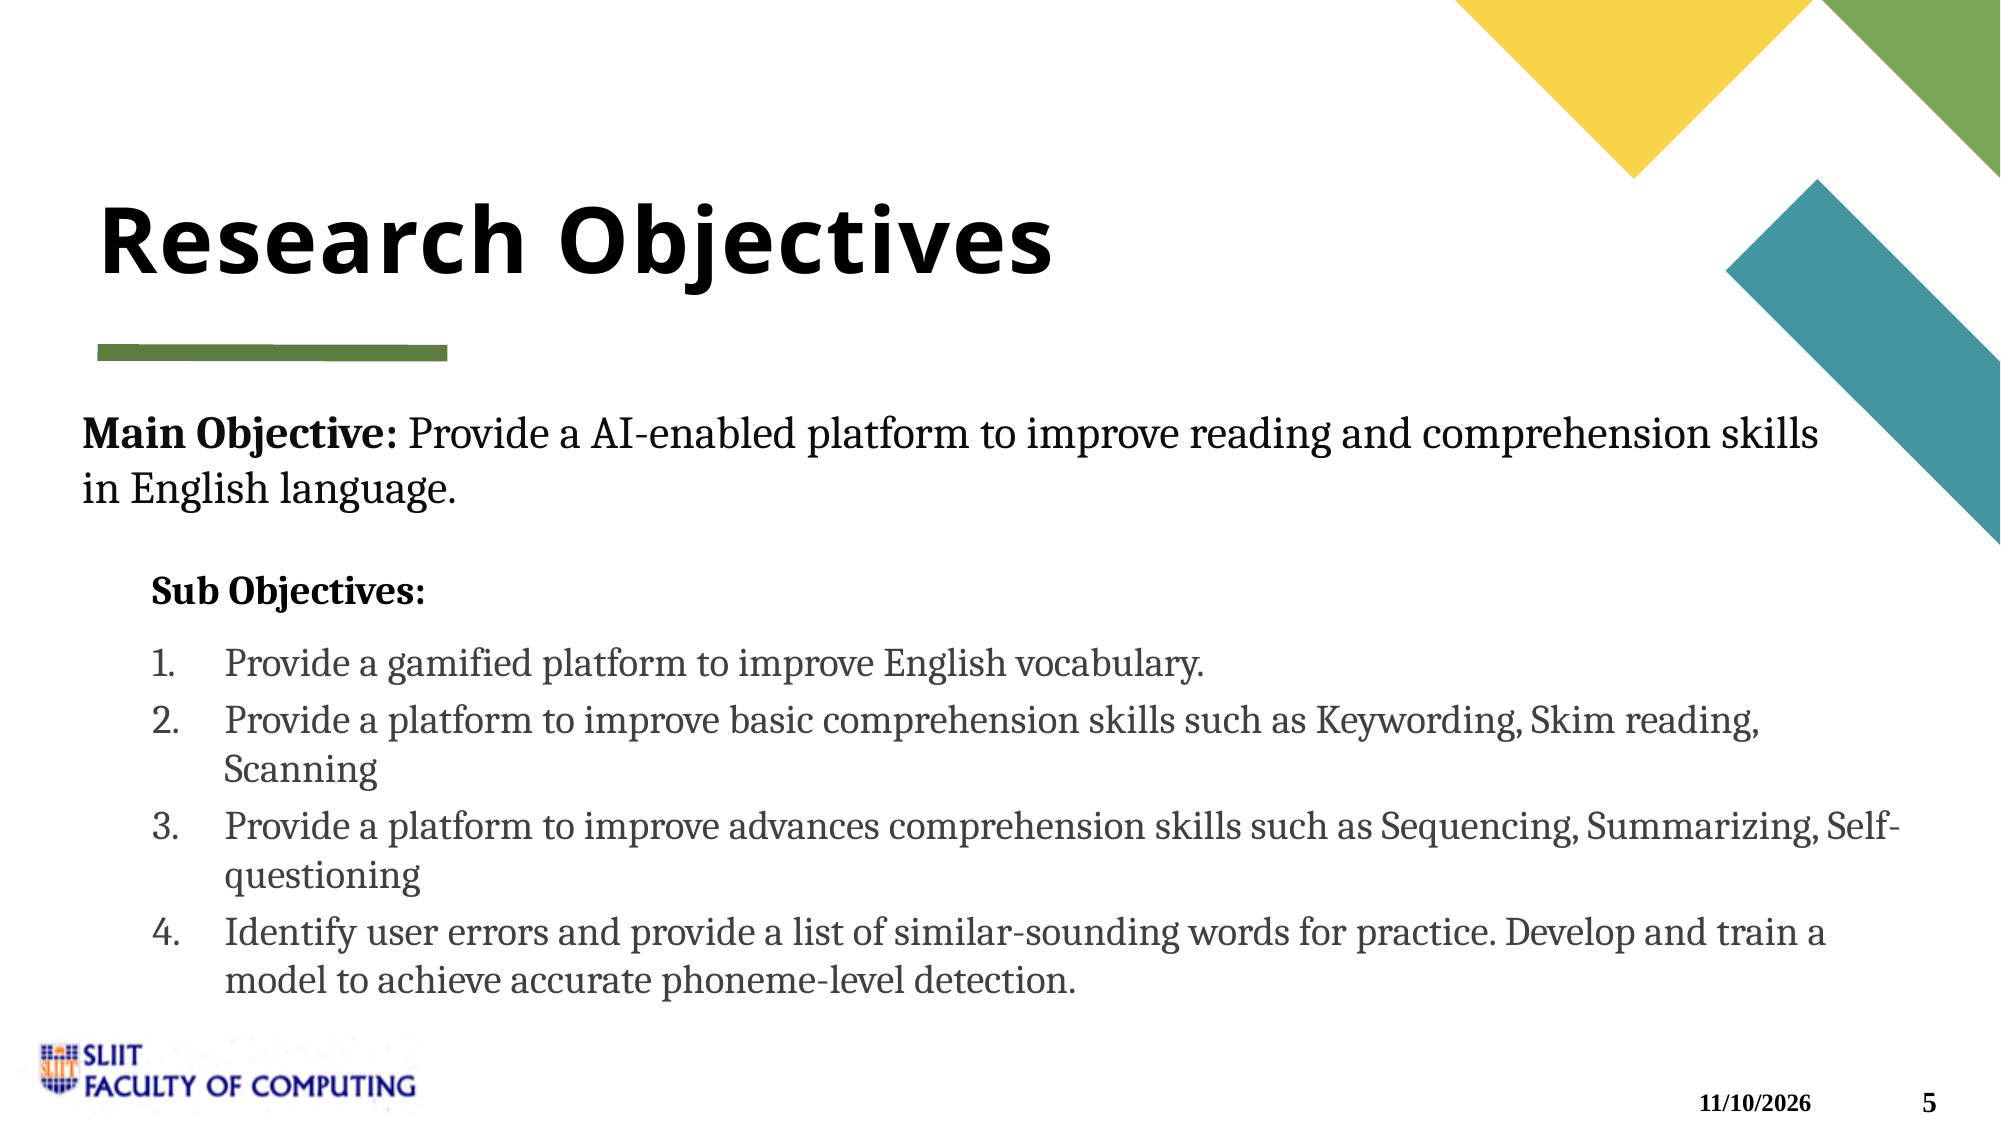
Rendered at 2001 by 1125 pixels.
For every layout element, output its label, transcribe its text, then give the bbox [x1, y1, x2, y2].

text_box 5/26/2025 [1684, 1079, 1900, 1120]
picture [17, 1024, 428, 1114]
title Research Objectives [97, 32, 1898, 291]
text_box Main Objective: Provide a AI-enabled platform to improve reading and comprehension skills in English language. [67, 395, 1868, 539]
text_box Sub Objectives: Provide a gamified platform to improve English vocabulary. Provide a platform to improve basic comprehension skills such as Keywording, Skim reading, Scanning Provide a platform to improve advances comprehension skills such as Sequencing, Summarizing, Self-questioning Identify user errors and provide a list of similar-sounding words for practice. Develop and train a model to achieve accurate phoneme-level detection. [137, 556, 1922, 1010]
text_box 5 [1907, 1076, 1994, 1117]
